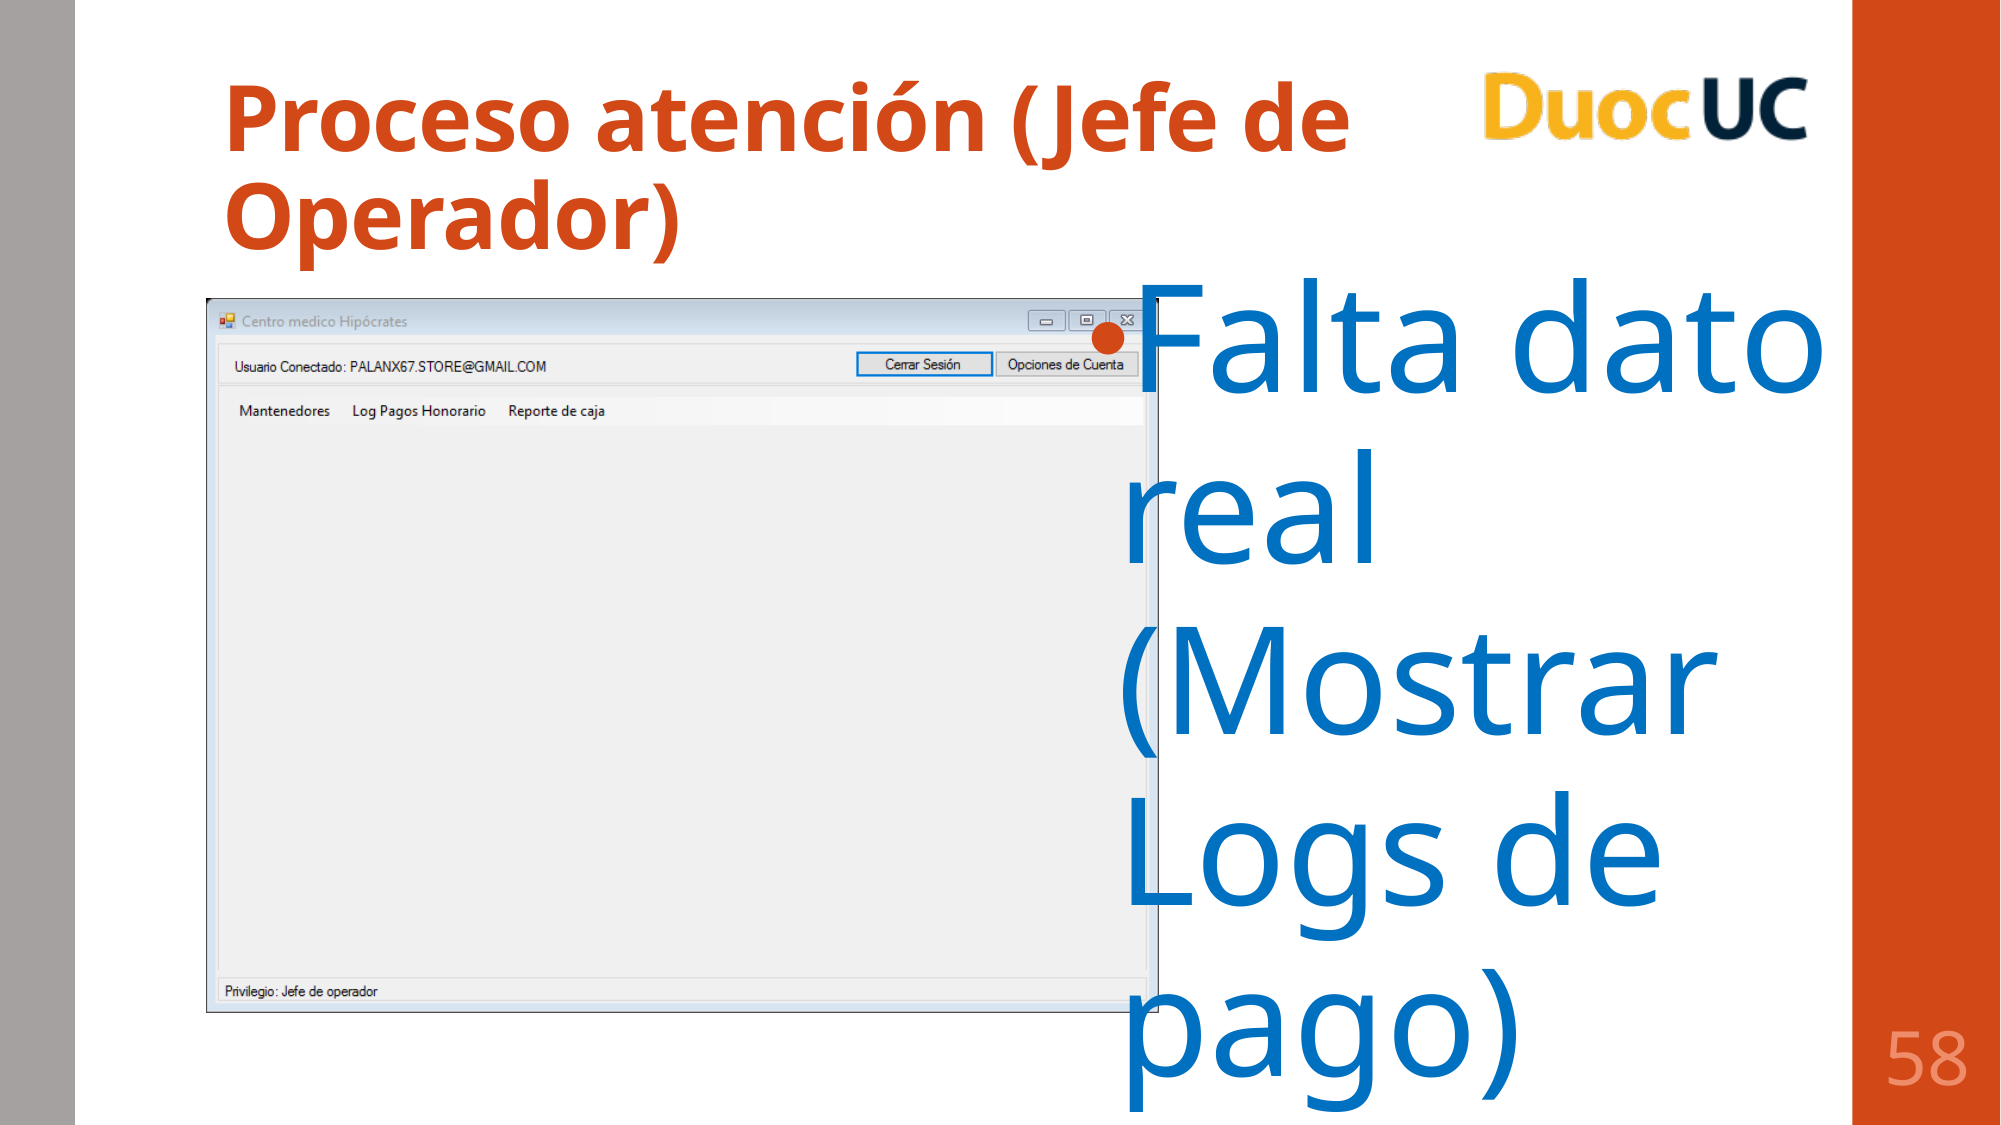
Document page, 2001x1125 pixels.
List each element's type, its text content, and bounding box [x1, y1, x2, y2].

picture [1479, 61, 1809, 149]
text_box Falta dato real (Mostrar Logs de pago) [1072, 248, 1853, 963]
title Proceso atención (Jefe de Operador) [206, 48, 1797, 278]
slide_number 57 [1852, 1012, 2000, 1110]
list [206, 298, 1159, 1013]
